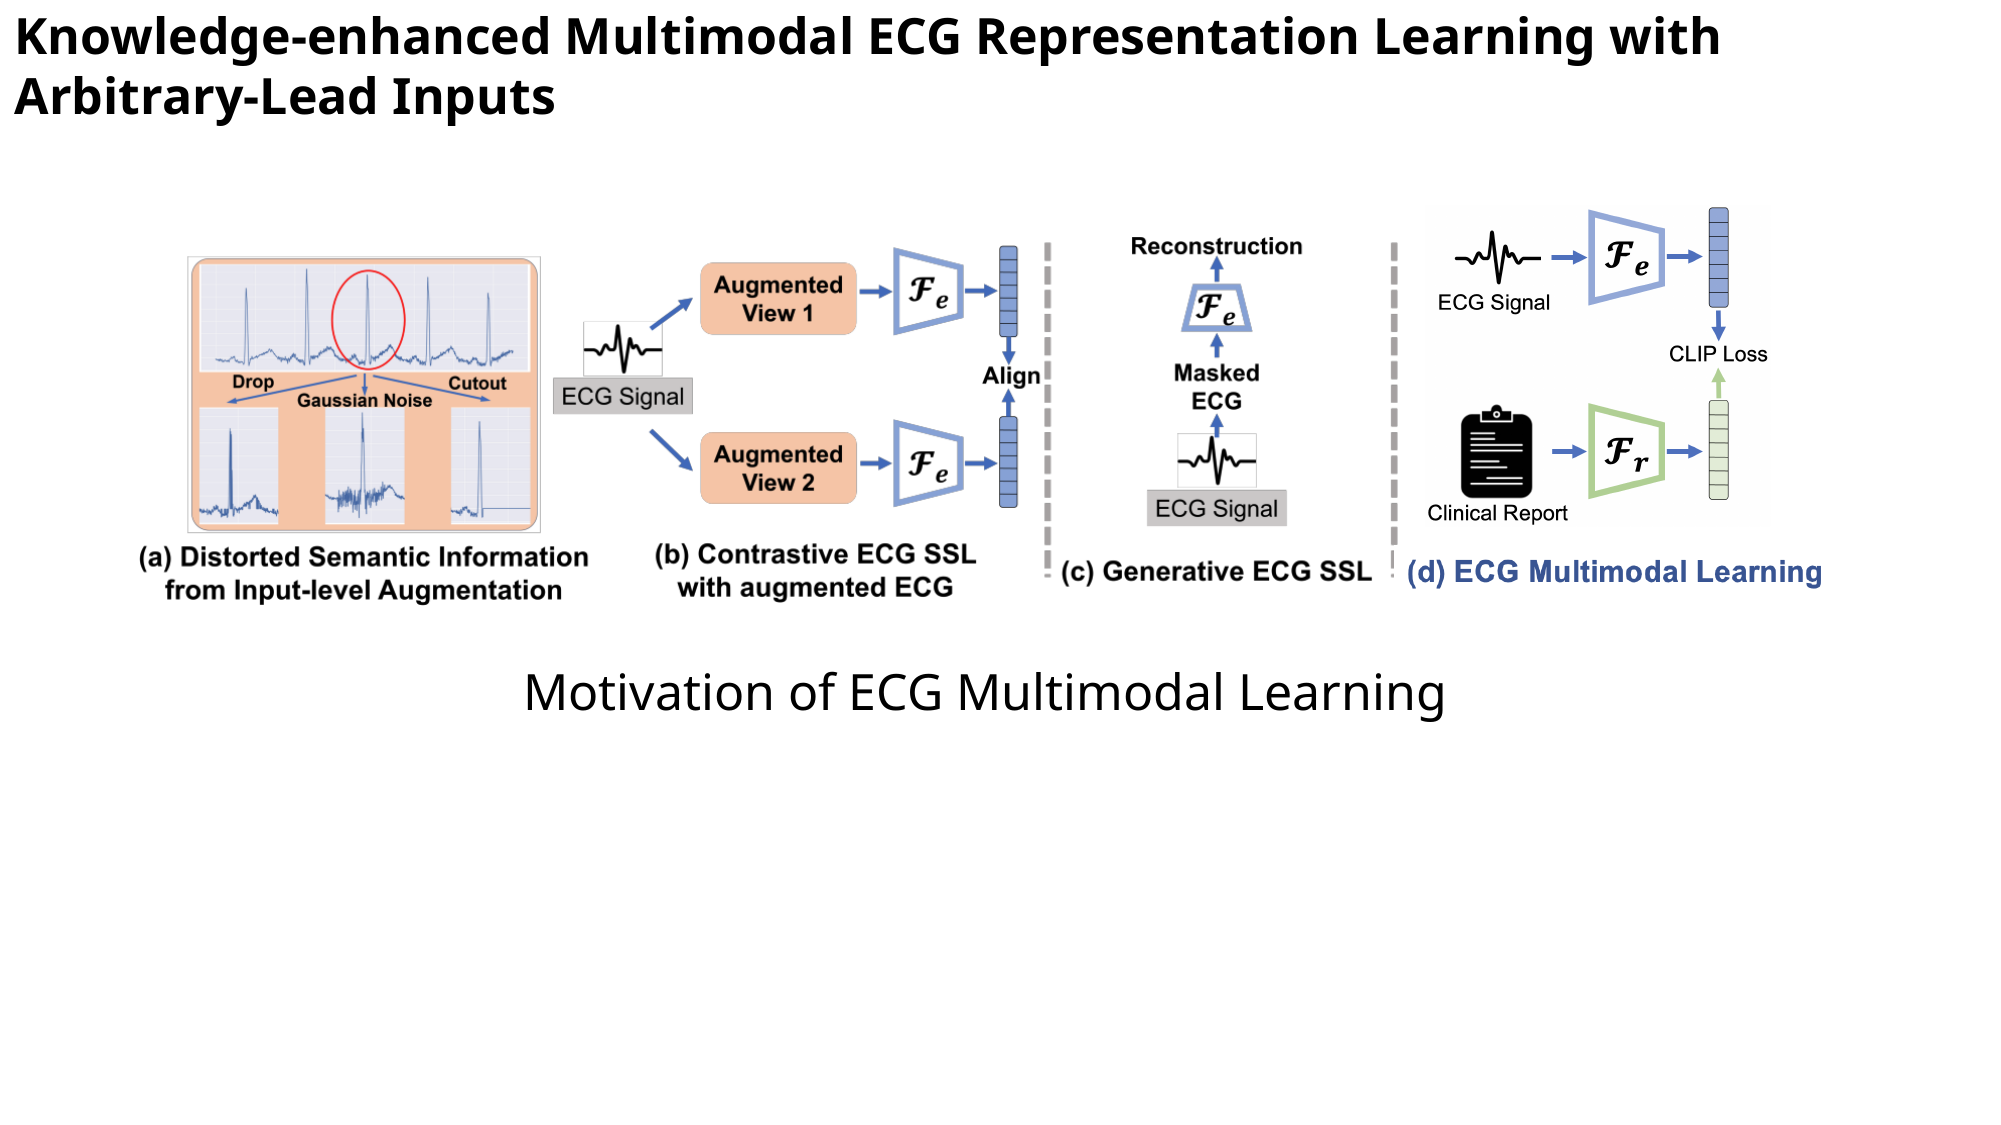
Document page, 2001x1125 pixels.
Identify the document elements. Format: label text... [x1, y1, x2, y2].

text_box Motivation of ECG Multimodal Learning [508, 653, 1463, 728]
picture [1424, 204, 1772, 527]
text_box Knowledge-enhanced Multimodal ECG Representation Learning with Arbitrary-Lead Inputs [0, 0, 1749, 133]
picture [133, 230, 1835, 609]
